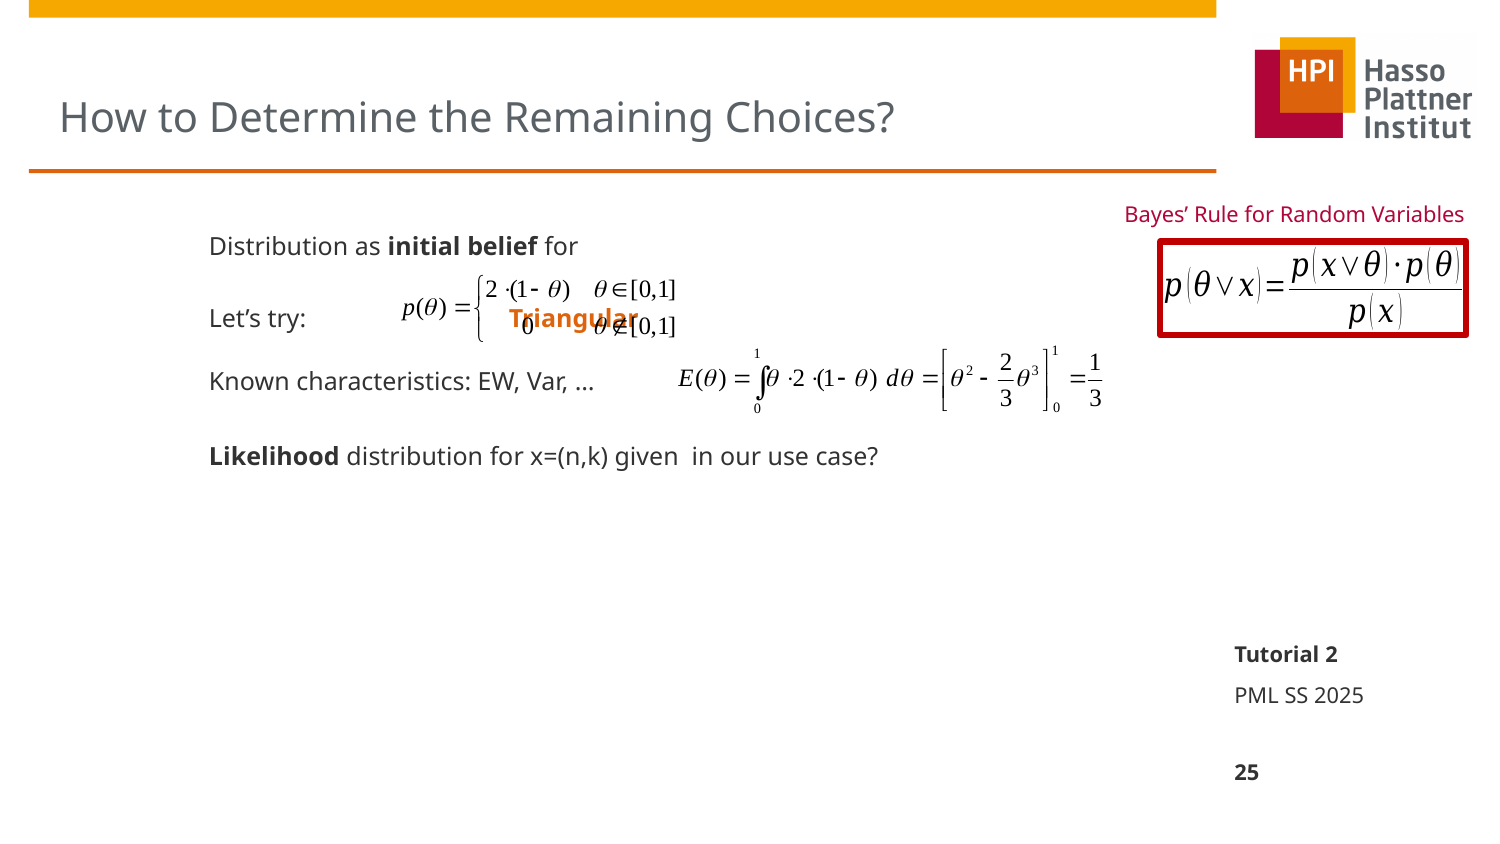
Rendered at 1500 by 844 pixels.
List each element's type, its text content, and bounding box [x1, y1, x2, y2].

title How to Determine the Remaining Choices? [58, 17, 1187, 170]
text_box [673, 338, 1108, 421]
text_box Bayes’ Rule for Random Variables [1126, 189, 1464, 237]
footer Tutorial 2 [1216, 584, 1471, 670]
picture [1252, 33, 1477, 142]
slide_number 25 [1216, 758, 1471, 788]
slide_number PML SS 2025 [1216, 681, 1471, 758]
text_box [395, 271, 680, 347]
